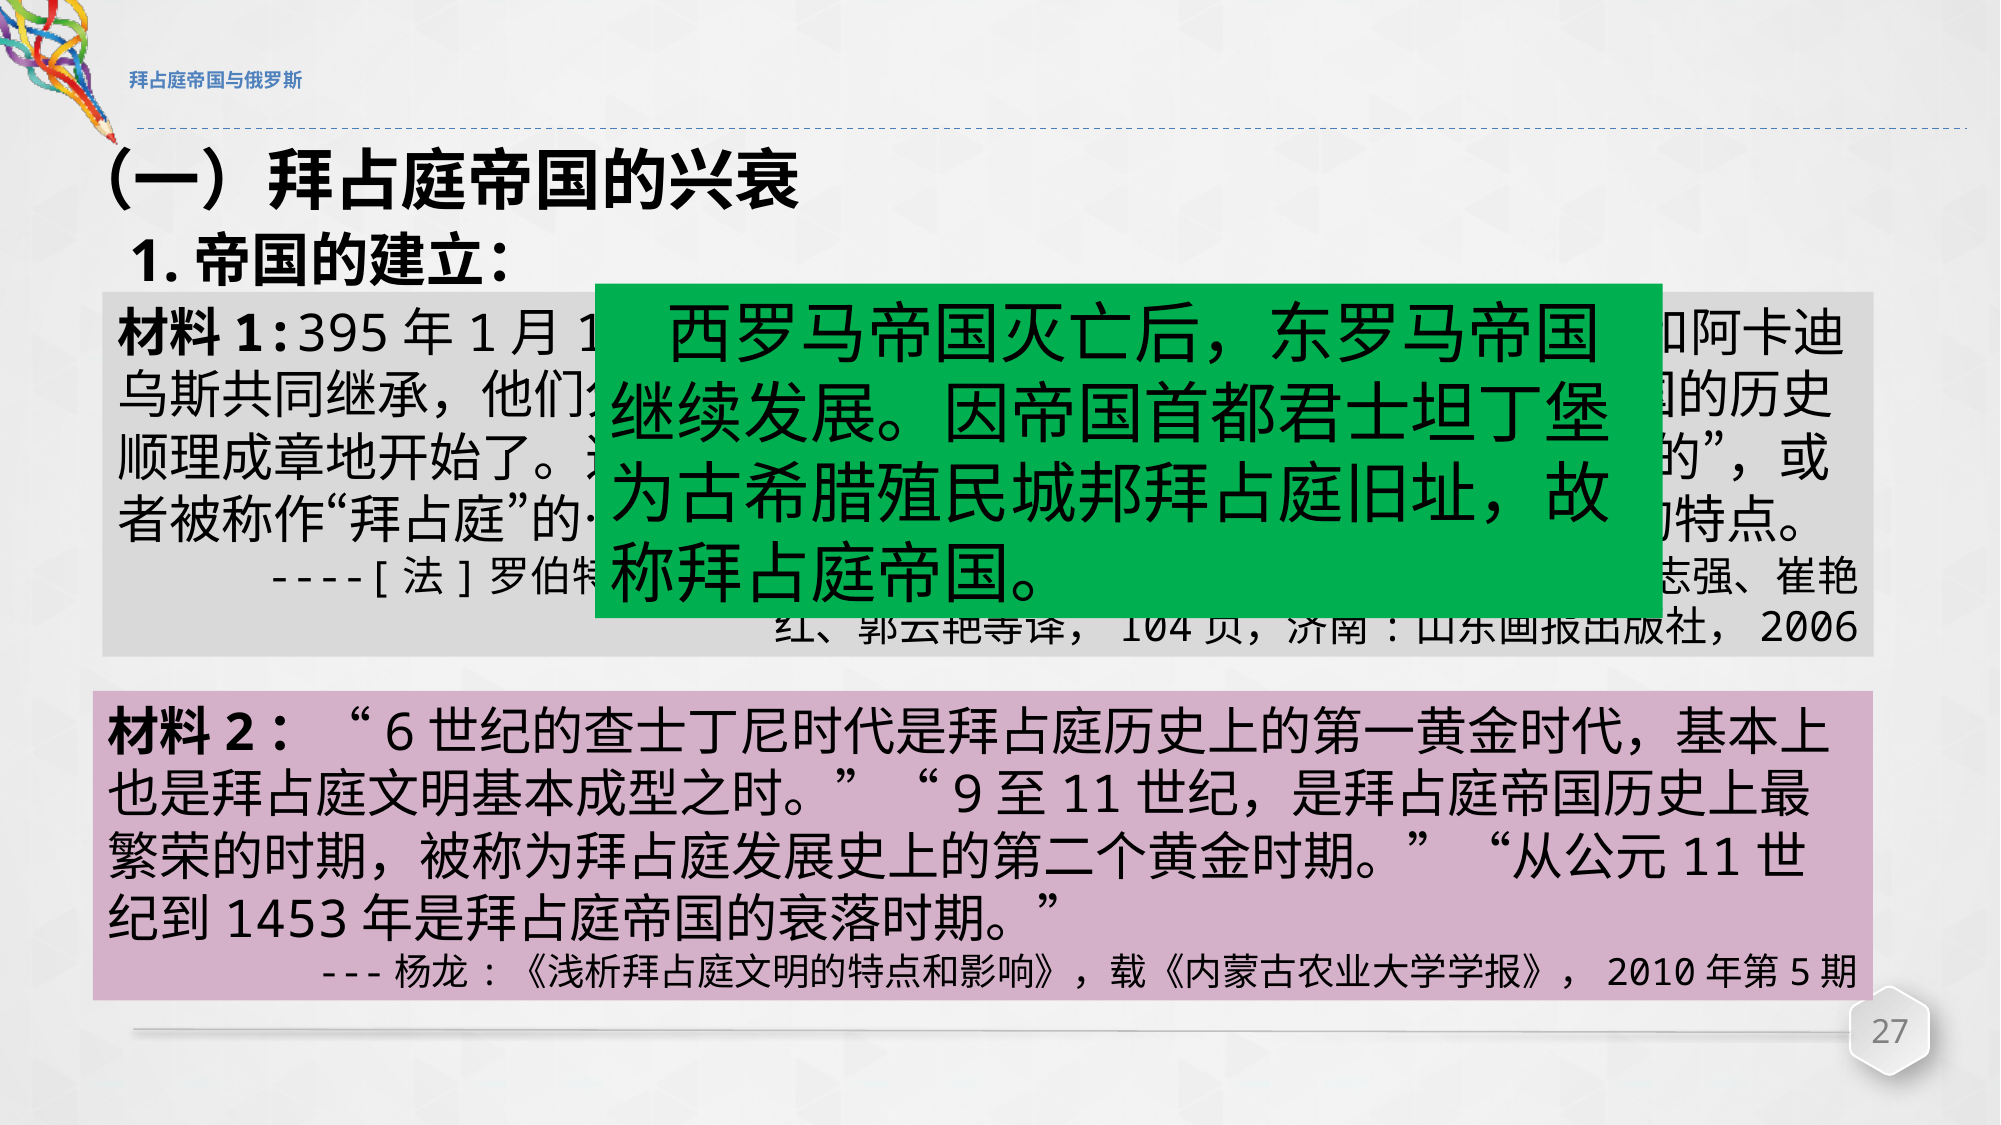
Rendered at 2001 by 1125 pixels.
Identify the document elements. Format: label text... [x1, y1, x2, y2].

picture [0, 0, 2000, 1125]
text_box 西罗马帝国灭亡后，东罗马帝国继续发展。因帝国首都君士坦丁堡为古希腊殖民城邦拜占庭旧址，故称拜占庭帝国。 [595, 283, 1663, 619]
text_box 1.帝国的建立： [115, 215, 596, 301]
slide_number 27 [1850, 1007, 1930, 1058]
text_box 材料1:395年1月17日，狄奥多西一世去世。皇位由其子霍诺留和阿卡迪乌斯共同继承，他们分别统治帝国的西部和东部。从此，东罗马帝国的历史顺理成章地开始了。这段历史如同历史书籍提到的被冠之以“罗马人的”，或者被称作“拜占庭”的……东部帝国的历史一开始就表现出既新又旧的特点。 ----[法]罗伯特・福西耶主编:《剑桥插图中世纪史(350950年)》陈志强、崔艳 红、郭云艳等译，104页，济南:山东画报出版社，2006 [102, 291, 1874, 657]
text_box 材料2：“6世纪的查士丁尼时代是拜占庭历史上的第一黄金时代，基本上也是拜占庭文明基本成型之时。”“9至11世纪，是拜占庭帝国历史上最繁荣的时期，被称为拜占庭发展史上的第二个黄金时期。”“从公元11世纪到1453年是拜占庭帝国的衰落时期。” ---杨龙:《浅析拜占庭文明的特点和影响》，载《内蒙古农业大学学报》，2010年第5期 [92, 690, 1873, 1001]
title 拜占庭帝国与俄罗斯 [114, 37, 1840, 123]
text_box （一）拜占庭帝国的兴衰 [52, 130, 1084, 227]
